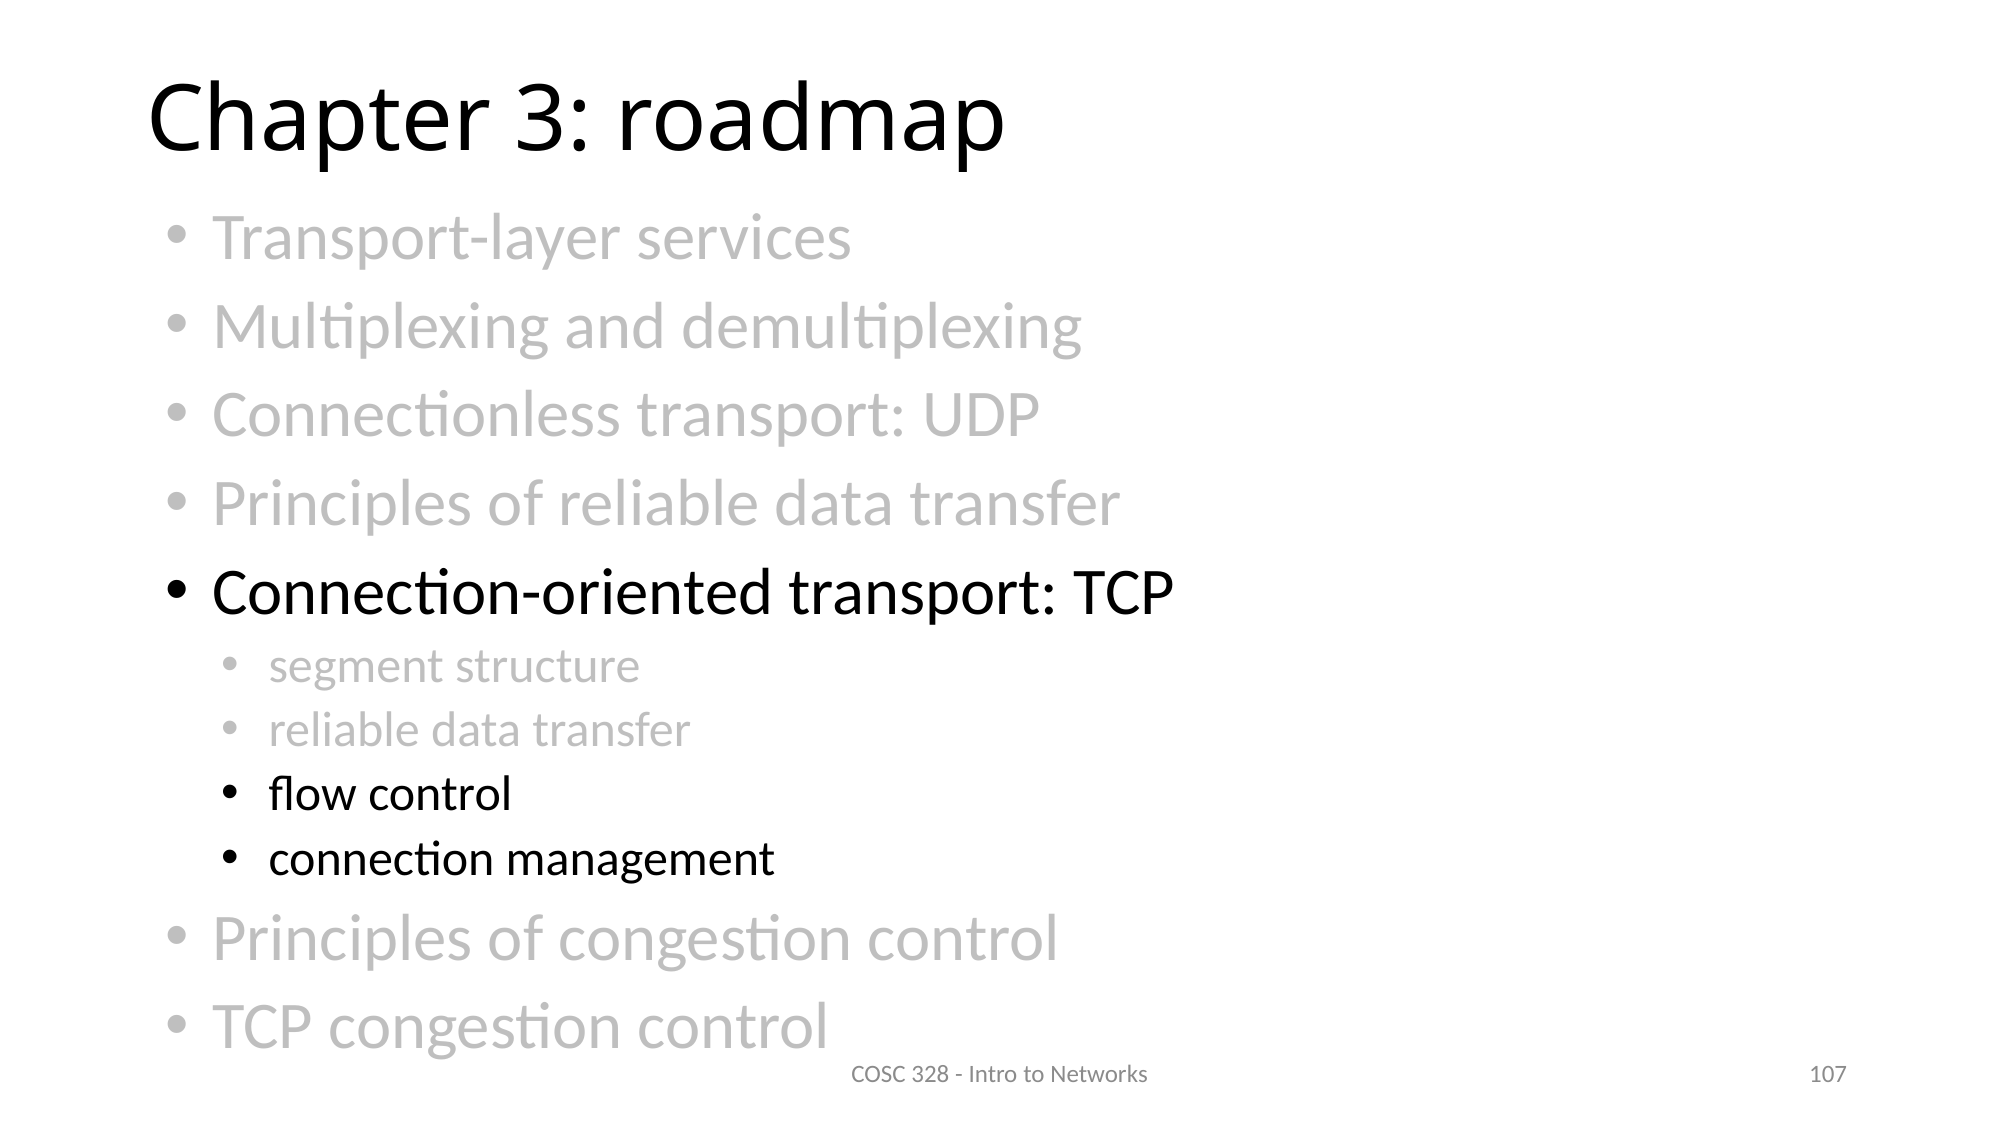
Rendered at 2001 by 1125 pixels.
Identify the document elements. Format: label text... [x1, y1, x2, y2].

footer COSC 328 - Intro to Networks [662, 1042, 1338, 1103]
slide_number 107 [1412, 1042, 1863, 1103]
list Transport-layer services Multiplexing and demultiplexing Connectionless transport: UDP Principles of reliable data transfer Connection-oriented transport: TCP segment structure reliable data transfer flow control connection management Principles of congestion control TCP congestion control [131, 194, 1806, 1117]
title Chapter 3: roadmap [131, 47, 1856, 195]
